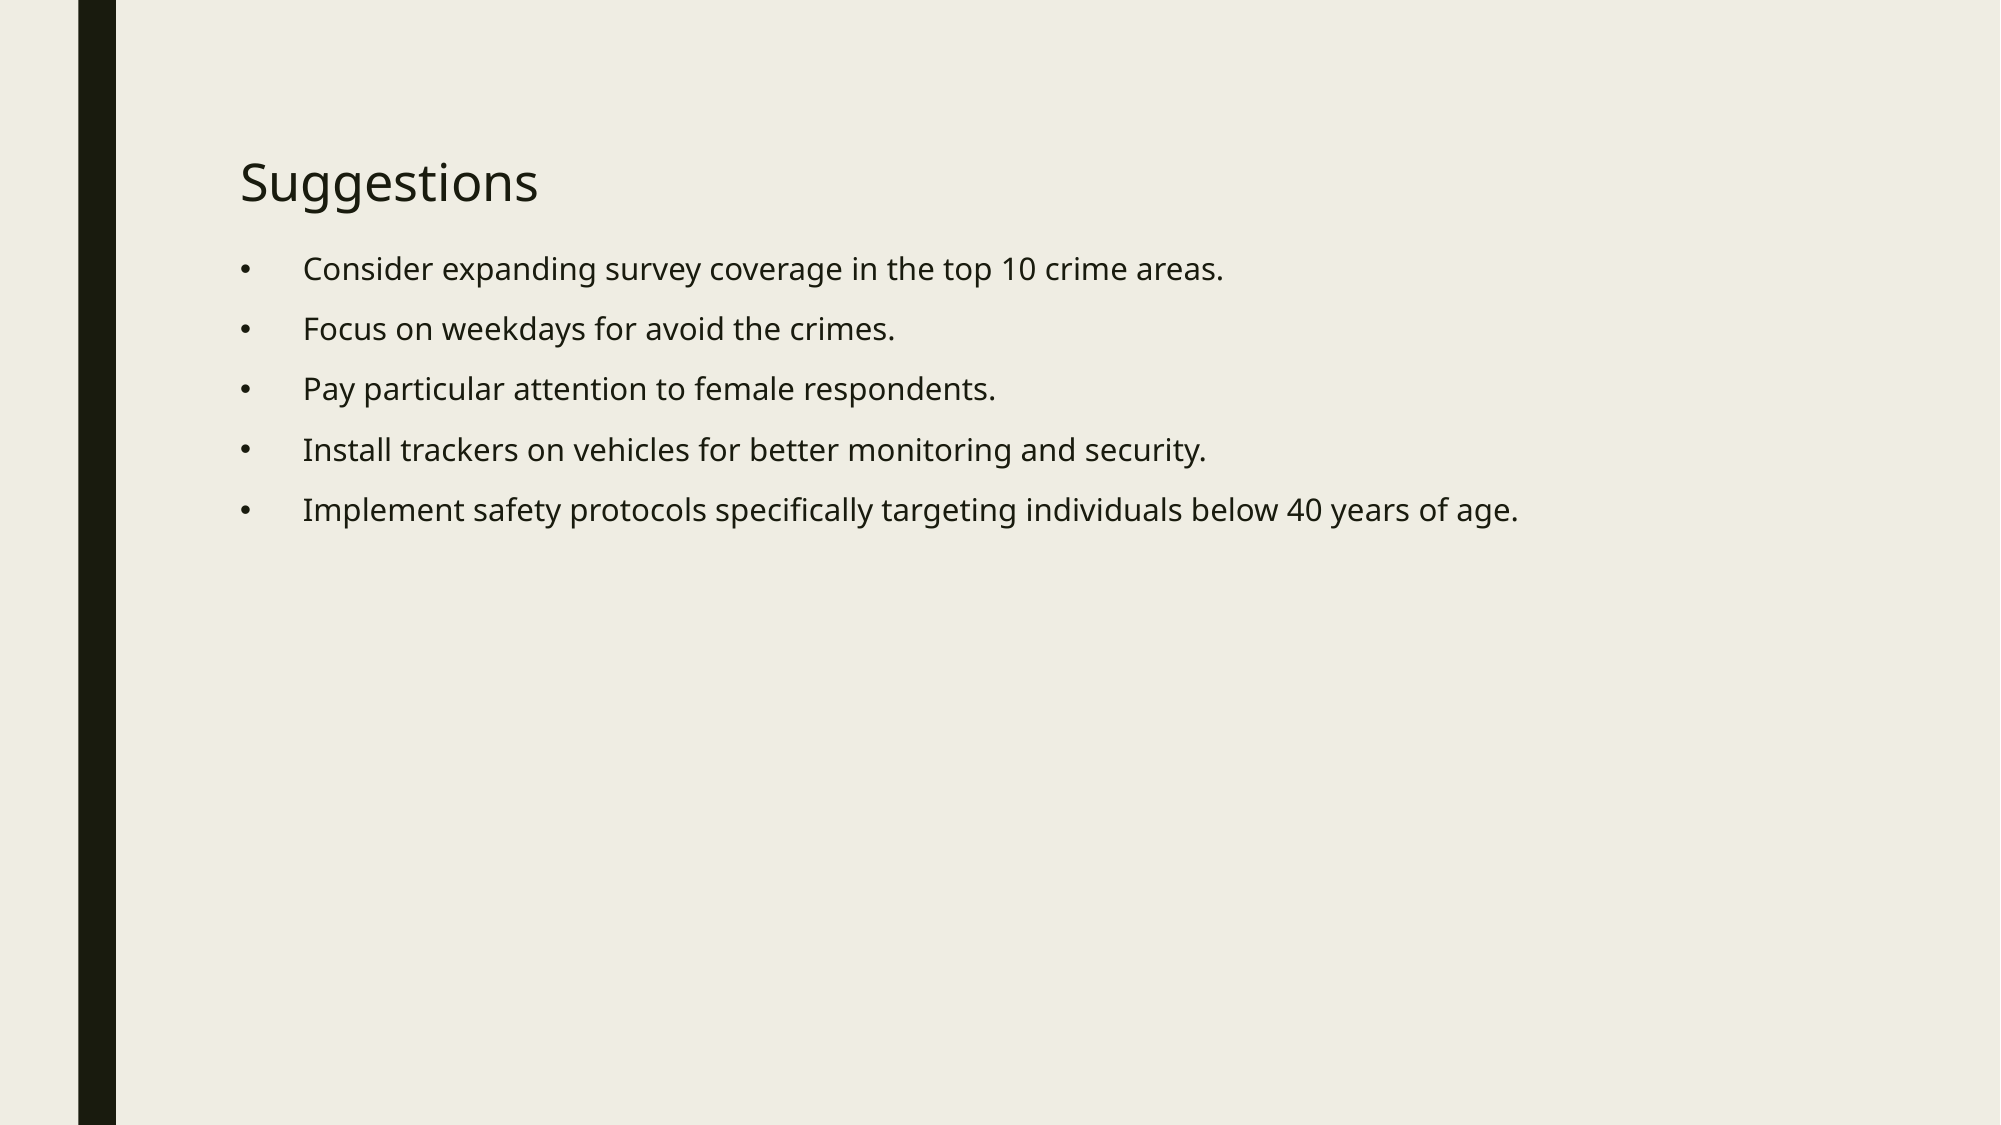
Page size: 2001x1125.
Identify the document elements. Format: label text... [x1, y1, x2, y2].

title Suggestions [225, 149, 1800, 244]
list Consider expanding survey coverage in the top 10 crime areas. Focus on weekdays for avoid the crimes. Pay particular attention to female respondents. Install trackers on vehicles for better monitoring and security. Implement safety protocols specifically targeting individuals below 40 years of age. [225, 244, 1800, 572]
